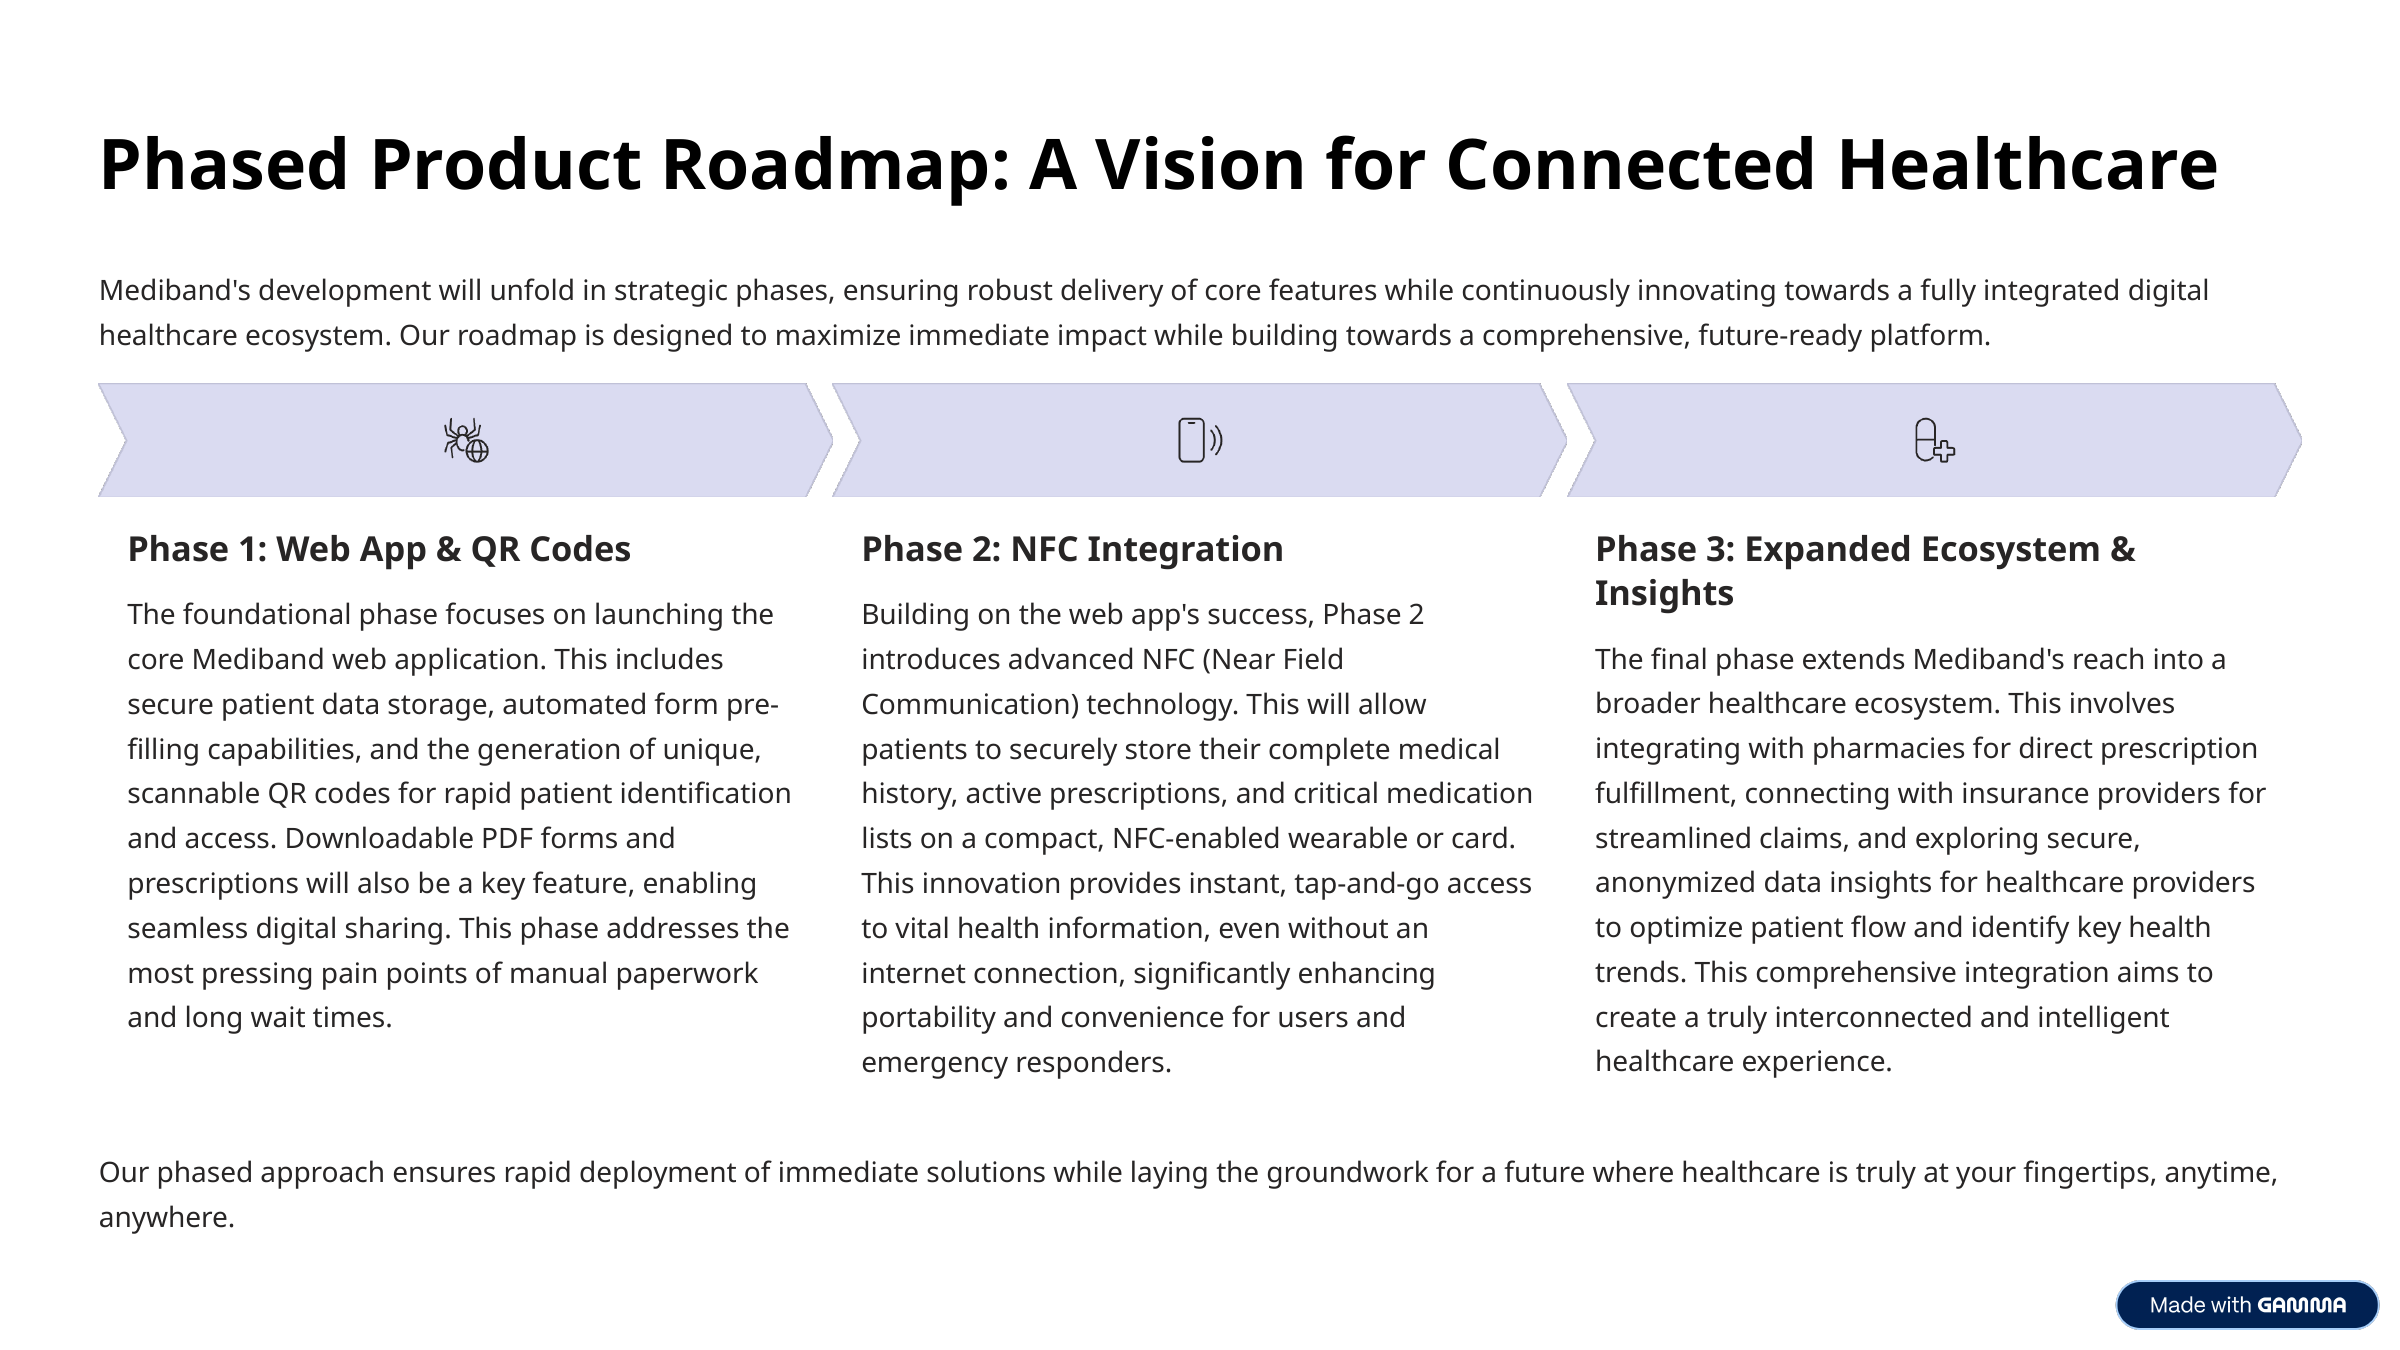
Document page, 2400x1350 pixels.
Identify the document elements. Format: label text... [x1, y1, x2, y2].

text_box The foundational phase focuses on launching the core Mediband web application. This includes secure patient data storage, automated form pre-filling capabilities, and the generation of unique, scannable QR codes for rapid patient identification and access. Downloadable PDF forms and prescriptions will also be a key feature, enabling seamless digital sharing. This phase addresses the most pressing pain points of manual paperwork and long wait times. [127, 585, 805, 1038]
text_box Phase 3: Expanded Ecosystem & Insights [1595, 524, 2273, 613]
text_box Mediband's development will unfold in strategic phases, ensuring robust delivery of core features while continuously innovating towards a fully integrated digital healthcare ecosystem. Our roadmap is designed to maximize immediate impact while building towards a comprehensive, future-ready platform. [98, 261, 2301, 352]
picture [98, 383, 2302, 497]
text_box Phase 2: NFC Integration [861, 524, 1289, 569]
text_box The final phase extends Mediband's reach into a broader healthcare ecosystem. This involves integrating with pharmacies for direct prescription fulfillment, connecting with insurance providers for streamlined claims, and exploring secure, anonymized data insights for healthcare providers to optimize patient flow and identify key health trends. This comprehensive integration aims to create a truly interconnected and intelligent healthcare experience. [1595, 629, 2273, 1083]
text_box Phase 1: Web App & QR Codes [127, 524, 645, 569]
picture [2106, 1271, 2389, 1339]
text_box Phased Product Roadmap: A Vision for Connected Healthcare [98, 116, 2222, 205]
text_box Building on the web app's success, Phase 2 introduces advanced NFC (Near Field Communication) technology. This will allow patients to securely store their complete medical history, active prescriptions, and critical medication lists on a compact, NFC-enabled wearable or card. This innovation provides instant, tap-and-go access to vital health information, even without an internet connection, significantly enhancing portability and convenience for users and emergency responders. [861, 585, 1539, 1084]
text_box Our phased approach ensures rapid deployment of immediate solutions while laying the groundwork for a future where healthcare is truly at your fingertips, anytime, anywhere. [98, 1143, 2301, 1234]
